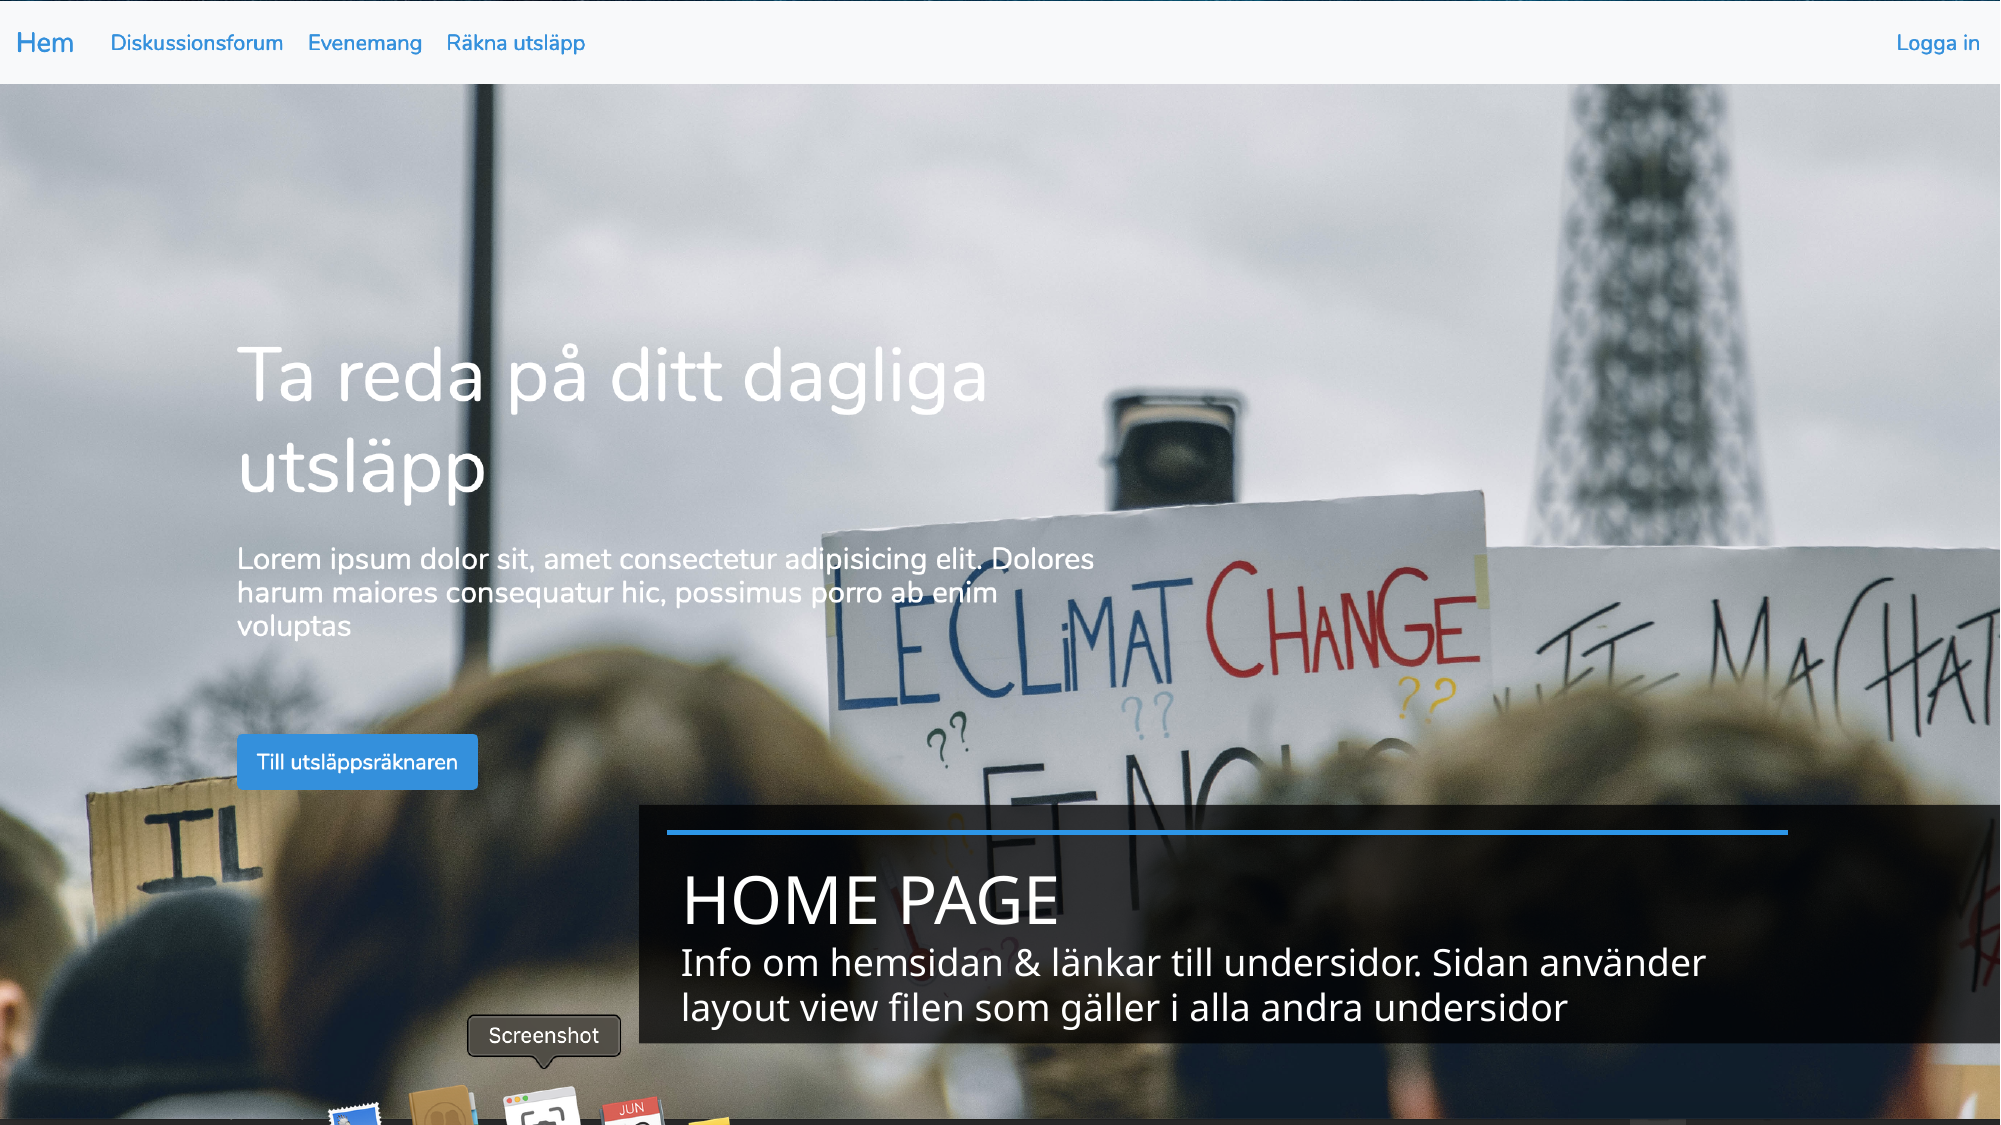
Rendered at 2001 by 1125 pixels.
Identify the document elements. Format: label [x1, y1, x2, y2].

list [0, 0, 2000, 1125]
